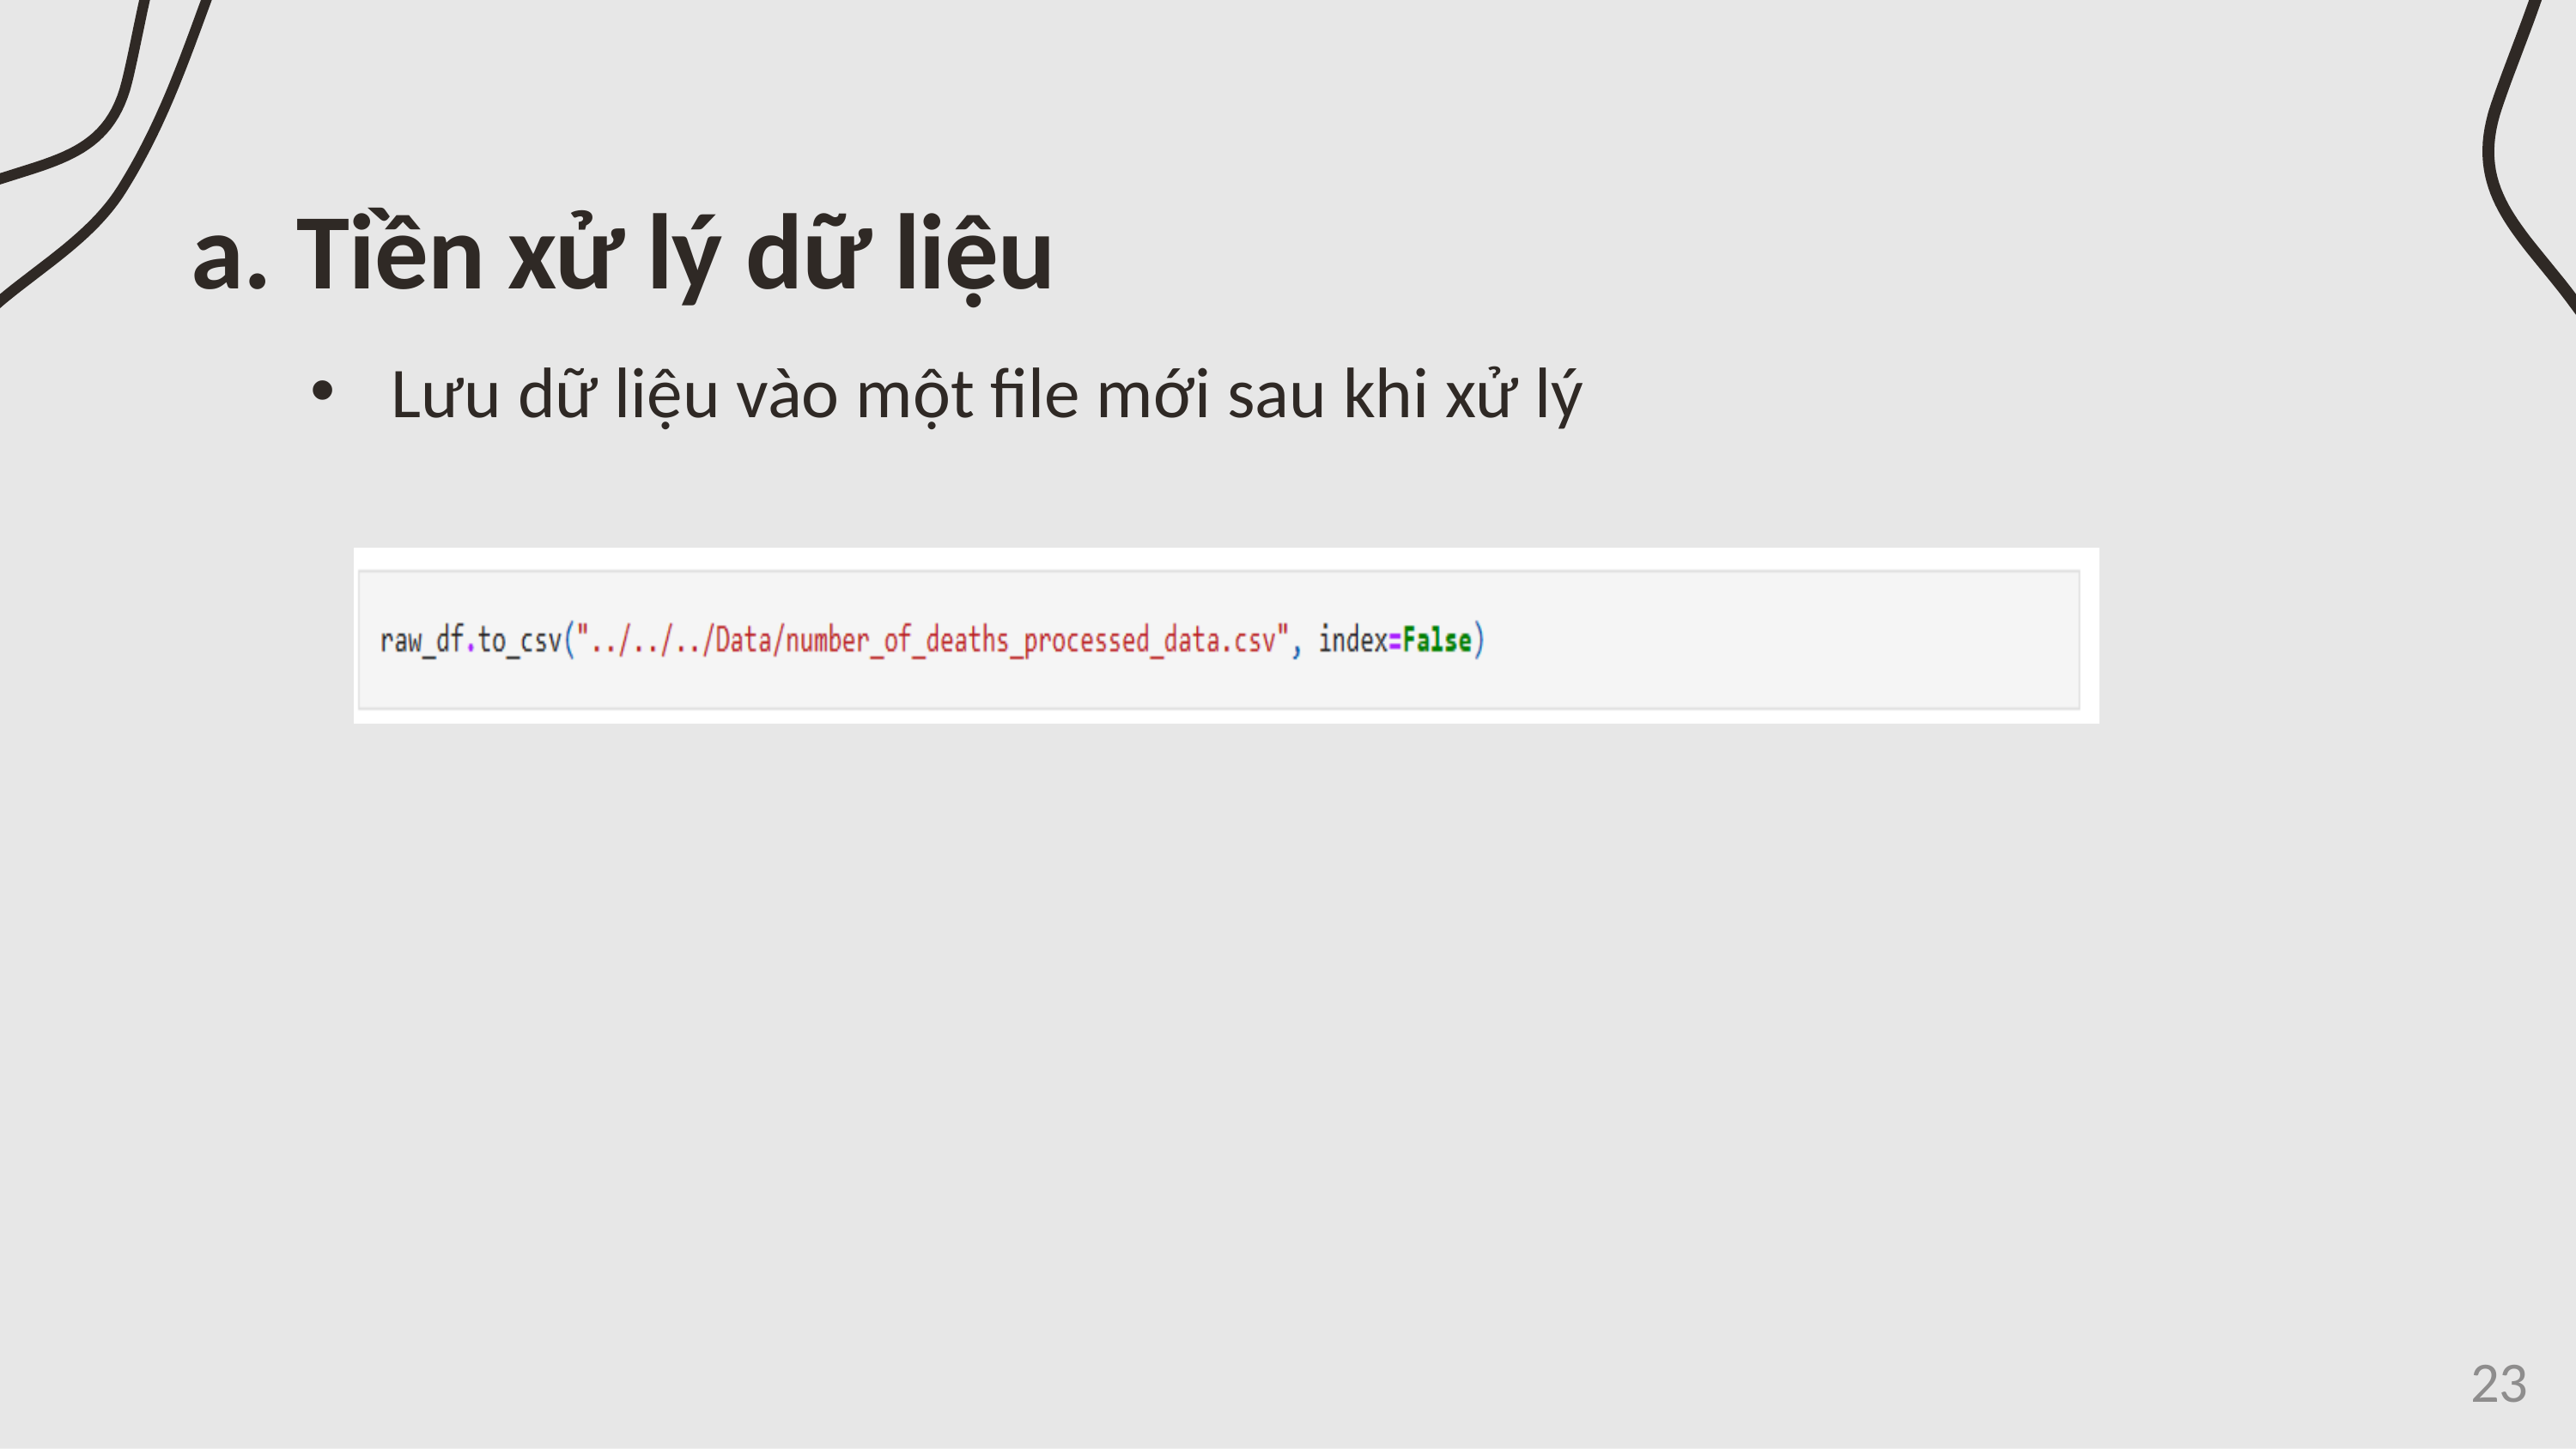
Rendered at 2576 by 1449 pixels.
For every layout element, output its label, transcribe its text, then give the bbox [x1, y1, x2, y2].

slide_number 23 [2436, 1357, 2540, 1449]
text_box Lưu dữ liệu vào một file mới sau khi xử lý [290, 337, 2402, 433]
picture [354, 548, 2099, 724]
title a. Tiền xử lý dữ liệu [188, 179, 1411, 424]
